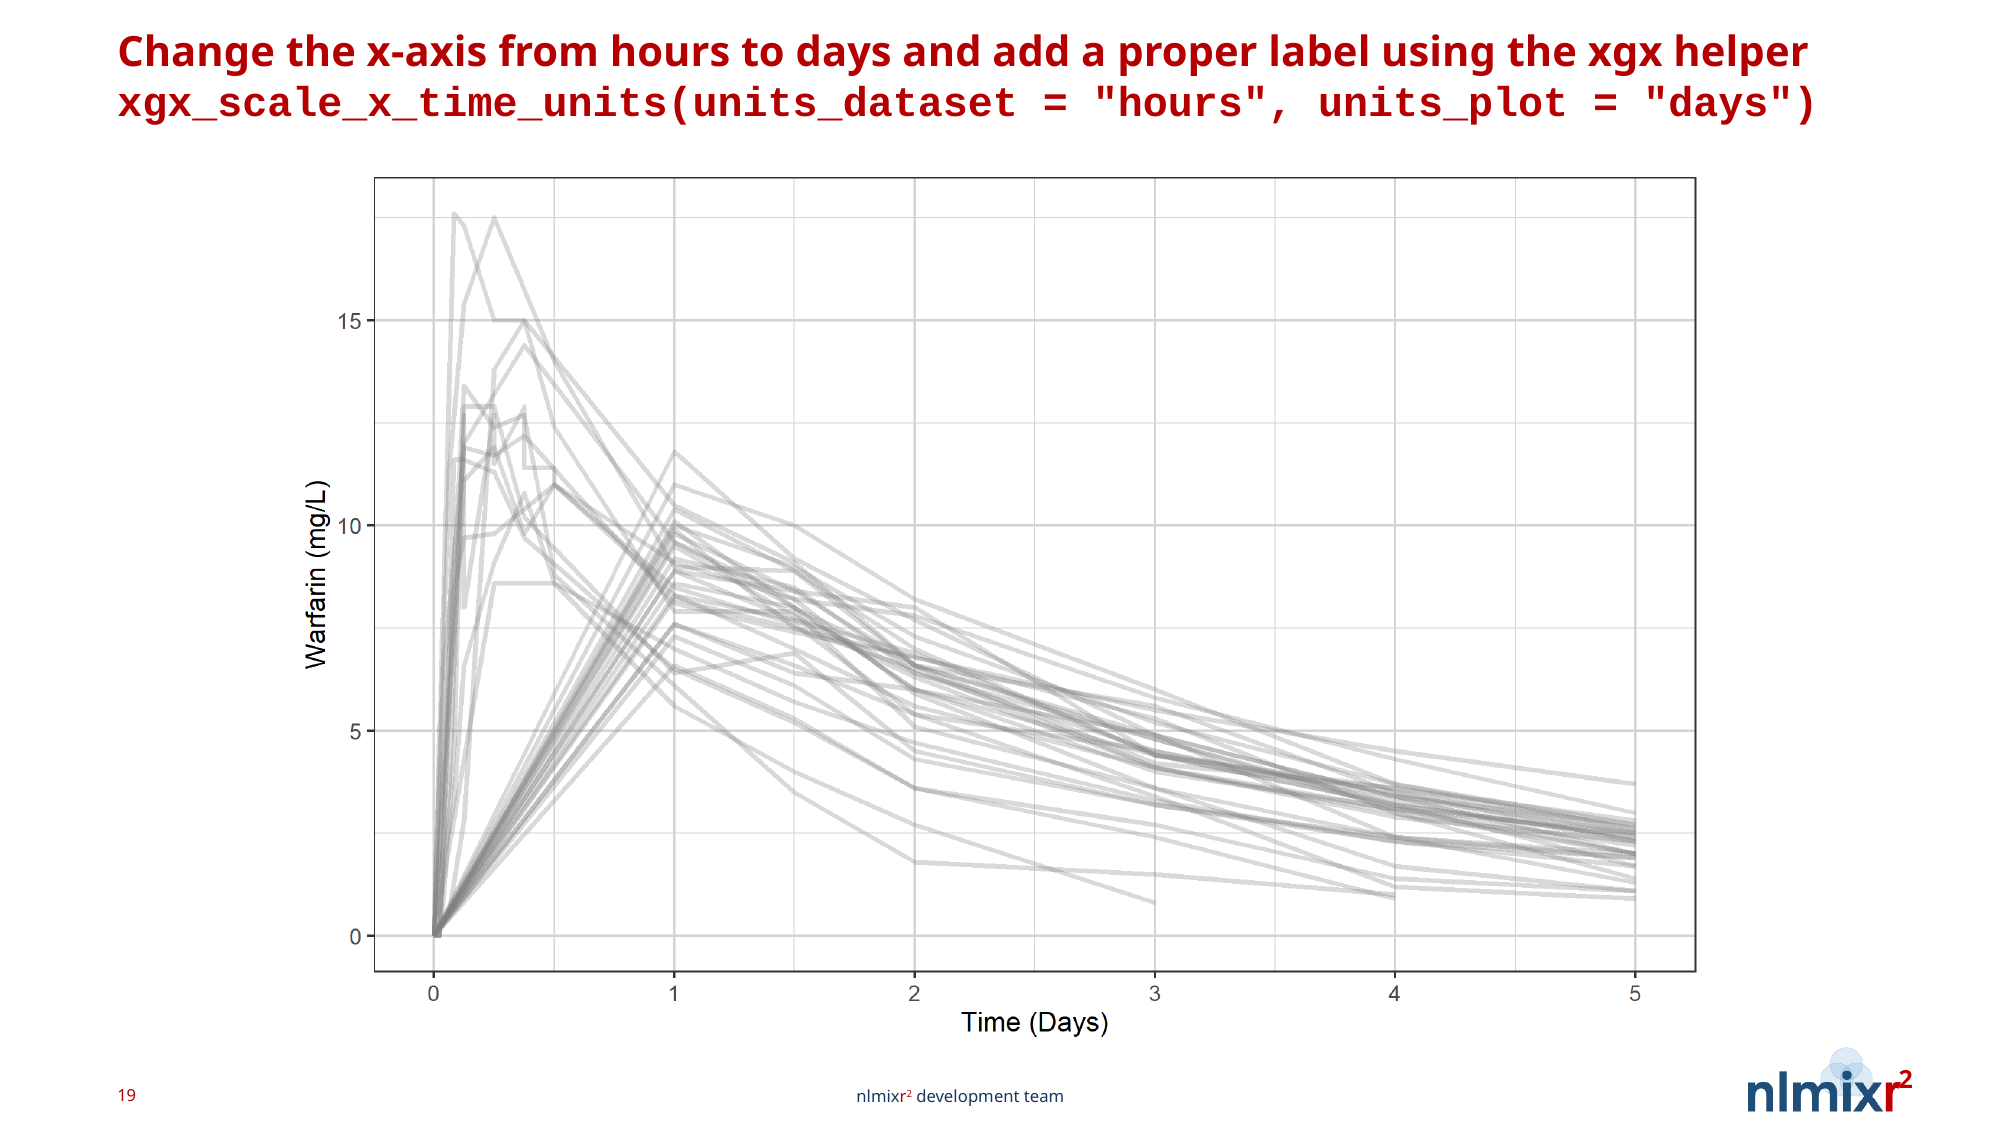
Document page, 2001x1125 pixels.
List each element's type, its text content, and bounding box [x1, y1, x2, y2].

slide_number 19 [102, 1076, 276, 1115]
picture [1738, 1036, 1910, 1123]
picture [291, 164, 1709, 1051]
footer nlmixr2 development team [354, 1076, 1567, 1115]
title Change the x-axis from hours to days and add a proper label using the xgx helper xgx_scale_x_time_units(units_dataset = "hours", units_plot = "days") [102, 18, 1898, 181]
